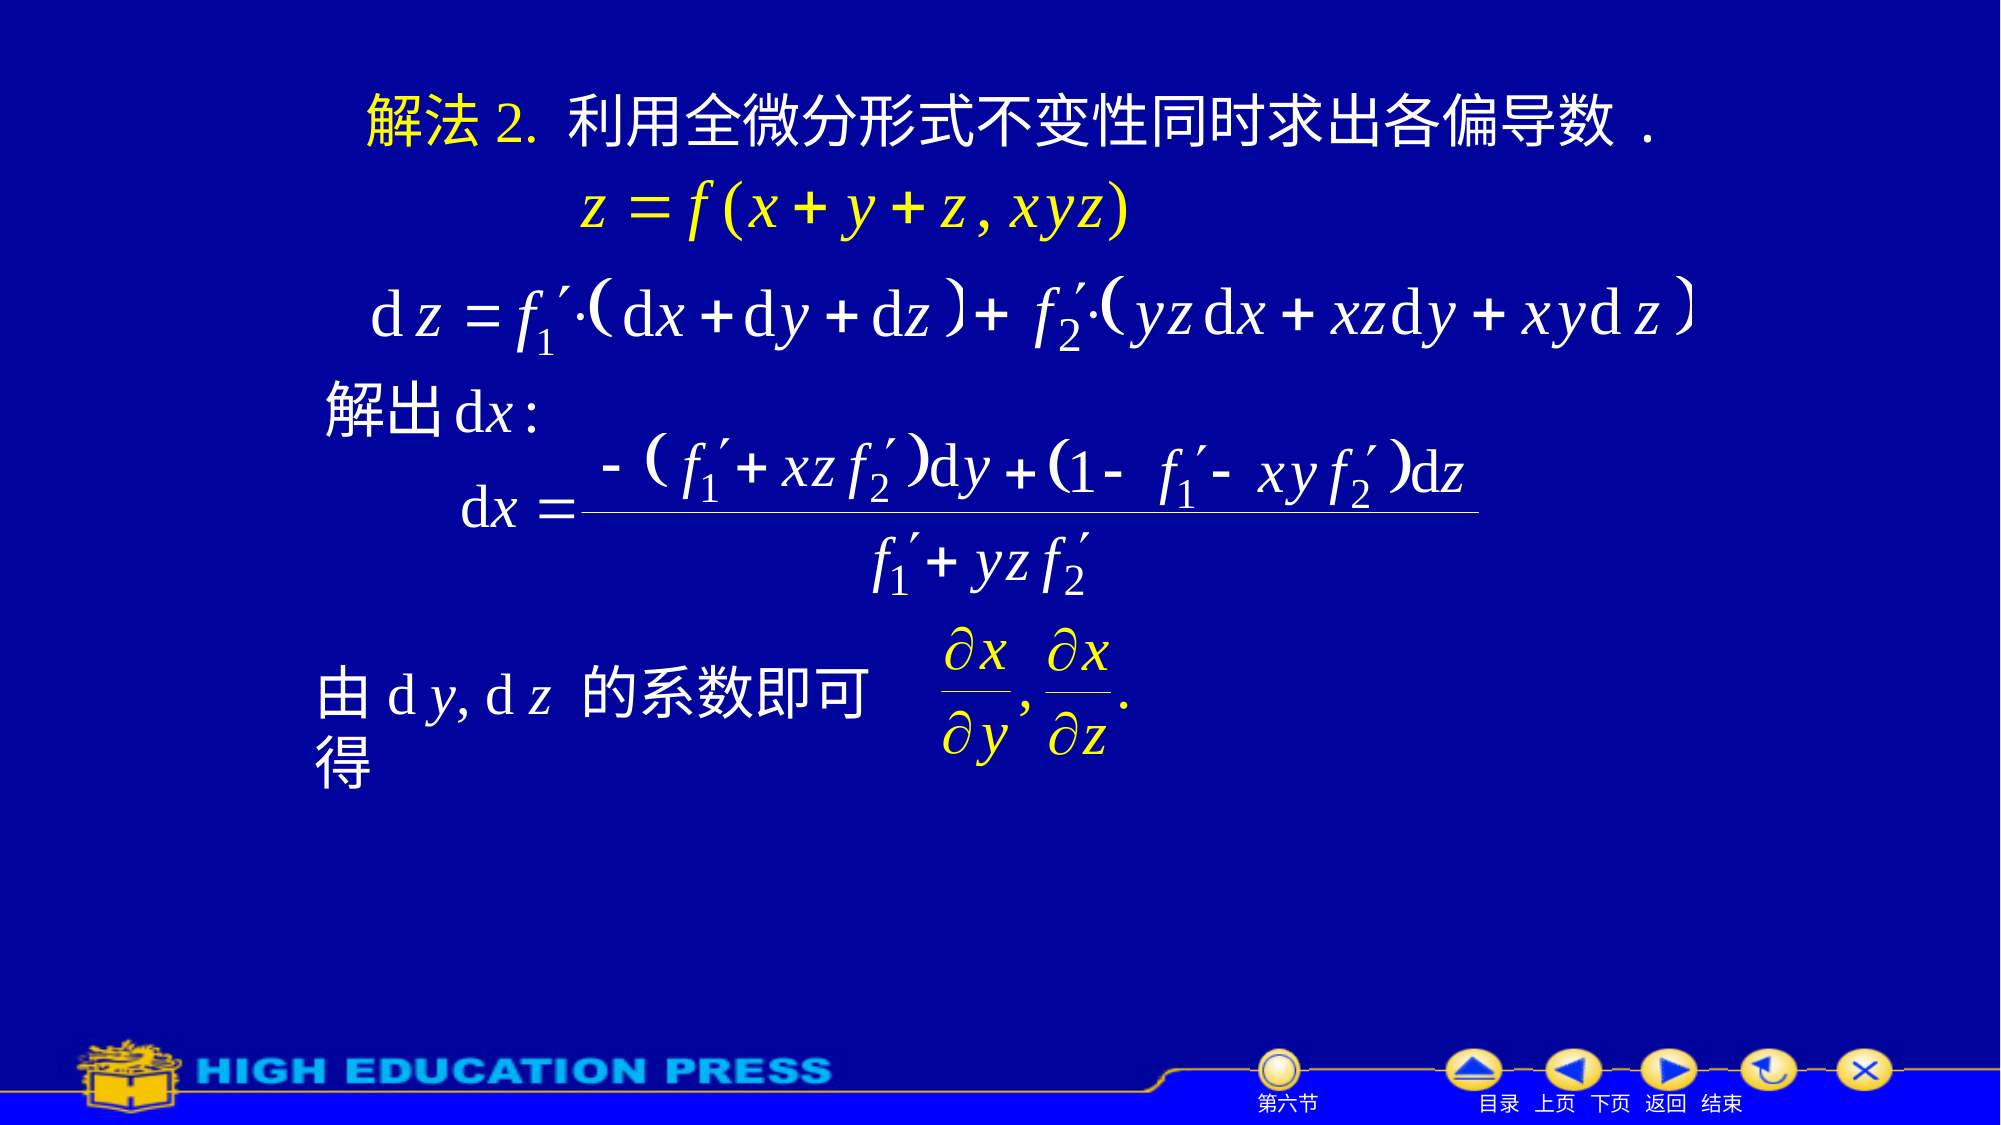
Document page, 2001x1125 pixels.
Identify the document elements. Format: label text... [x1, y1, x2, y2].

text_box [937, 618, 1036, 772]
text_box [562, 278, 963, 356]
picture [0, 0, 2001, 1125]
title 解法2. 利用全微分形式不变性同时求出各偏导数. [350, 75, 1663, 163]
text_box 第六节 [1242, 1082, 1344, 1123]
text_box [367, 282, 487, 342]
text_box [322, 377, 538, 451]
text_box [857, 526, 1089, 601]
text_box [999, 439, 1469, 513]
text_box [1041, 619, 1132, 773]
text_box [597, 433, 994, 507]
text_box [968, 276, 1073, 357]
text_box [1074, 276, 1693, 354]
text_box 由d y, d z 的系数即可得 [300, 648, 941, 804]
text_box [458, 439, 1482, 592]
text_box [574, 174, 1131, 248]
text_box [492, 270, 576, 363]
